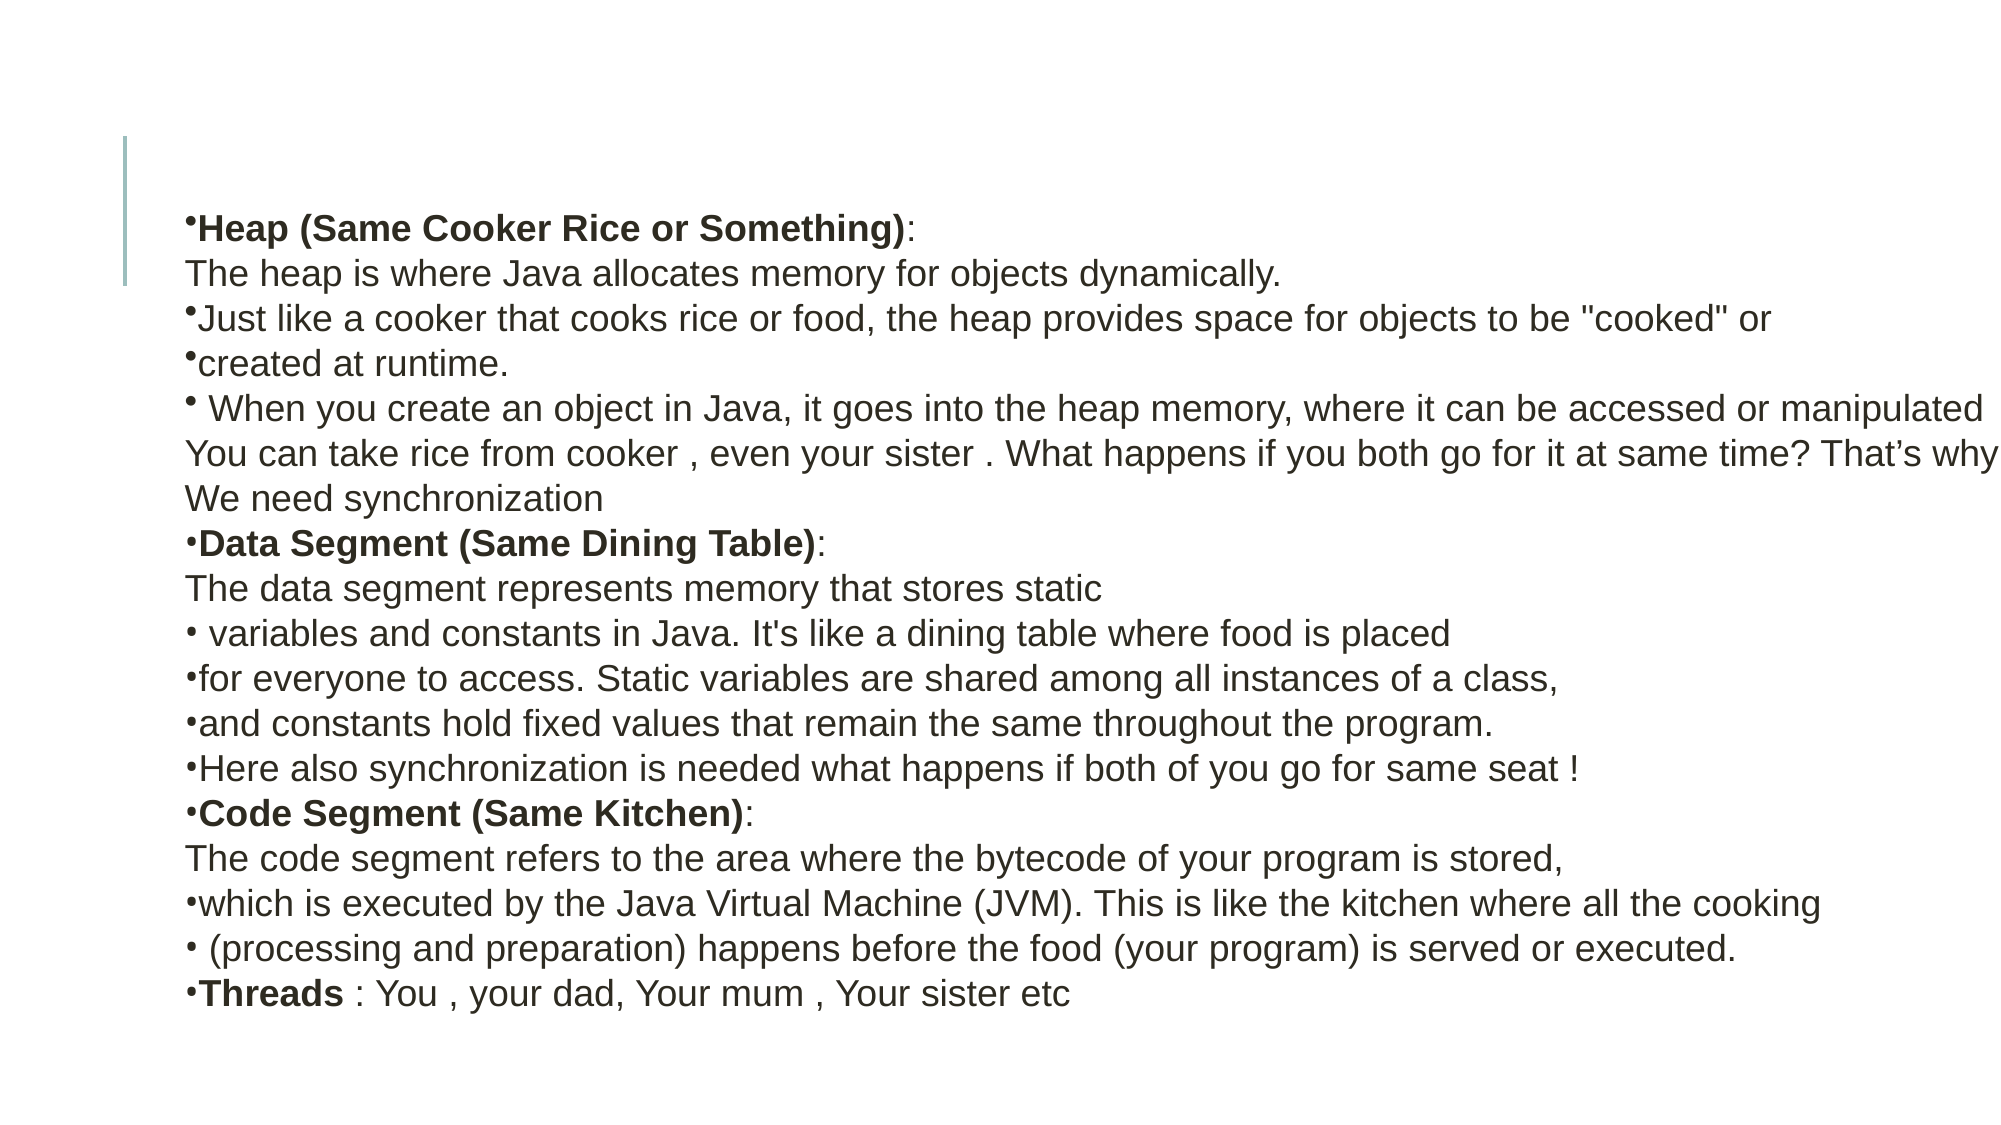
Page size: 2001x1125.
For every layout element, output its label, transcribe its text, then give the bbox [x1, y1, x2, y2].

list Heap (Same Cooker Rice or Something): The heap is where Java allocates memory for objects dynamically. Just like a cooker that cooks rice or food, the heap provides space for objects to be "cooked" or created at runtime. When you create an object in Java, it goes into the heap memory, where it can be accessed or manipulated You can take rice from cooker , even your sister . What happens if you both go for it at same time? That’s why We need synchronization Data Segment (Same Dining Table): The data segment represents memory that stores static variables and constants in Java. It's like a dining table where food is placed for everyone to access. Static variables are shared among all instances of a class, and constants hold fixed values that remain the same throughout the program. Here also synchronization is needed what happens if both of you go for same seat ! Code Segment (Same Kitchen): The code segment refers to the area where the bytecode of your program is stored, which is executed by the Java Virtual Machine (JVM). This is like the kitchen where all the cooking (processing and preparation) happens before the food (your program) is served or executed. Threads : You , your dad, Your mum , Your sister etc [169, 196, 2000, 1022]
